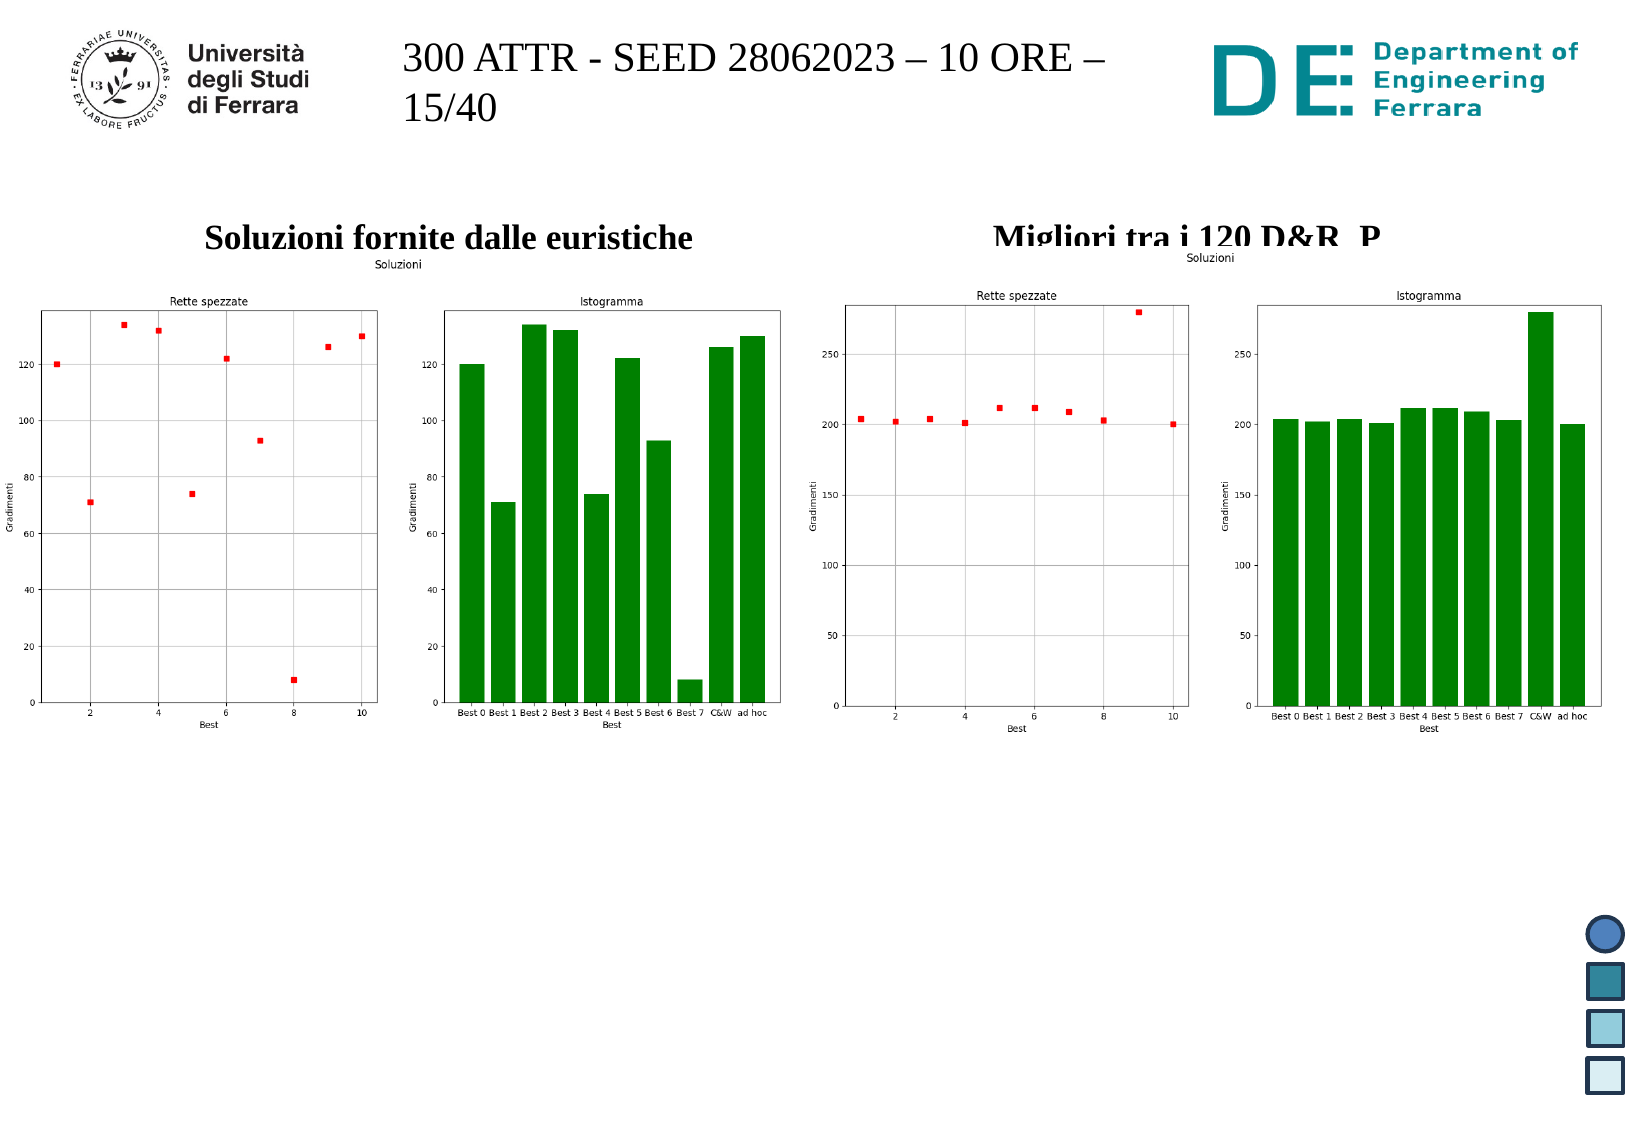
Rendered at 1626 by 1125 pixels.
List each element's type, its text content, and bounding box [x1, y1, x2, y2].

picture [802, 246, 1607, 740]
picture [0, 253, 787, 737]
text_box [1588, 1011, 1624, 1046]
picture [65, 24, 314, 135]
title 300 attr - seed 28062023 – 10 ore – 15/40 [387, 16, 1191, 143]
text_box [1587, 1058, 1623, 1094]
text_box Soluzioni fornite dalle euristiche [189, 206, 714, 251]
text_box [1587, 916, 1623, 952]
text_box [1588, 964, 1623, 999]
text_box Migliori tra i 120 D&R_P [977, 206, 1503, 245]
picture [1213, 42, 1578, 116]
